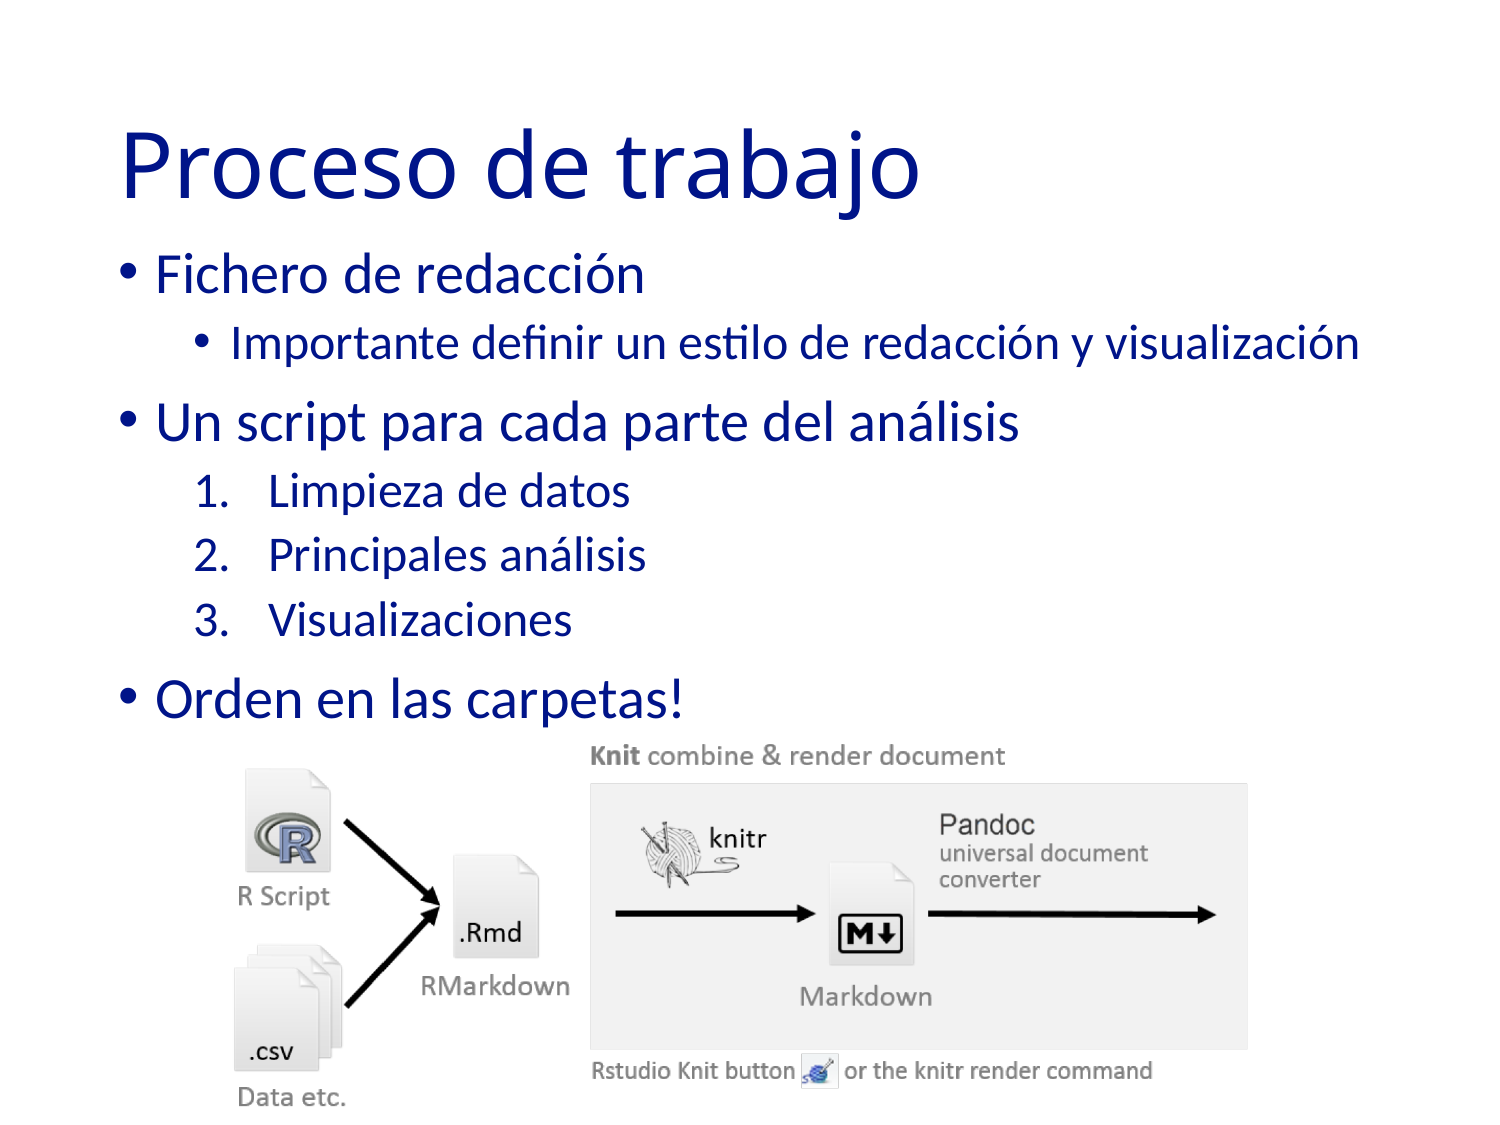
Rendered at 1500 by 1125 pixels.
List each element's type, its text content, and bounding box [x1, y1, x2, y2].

list Fichero de redacción Importante definir un estilo de redacción y visualización Un script para cada parte del análisis Limpieza de datos Principales análisis Visualizaciones Orden en las carpetas! [103, 235, 1397, 1014]
title Proceso de trabajo [103, 59, 1397, 235]
picture [226, 709, 1274, 1125]
